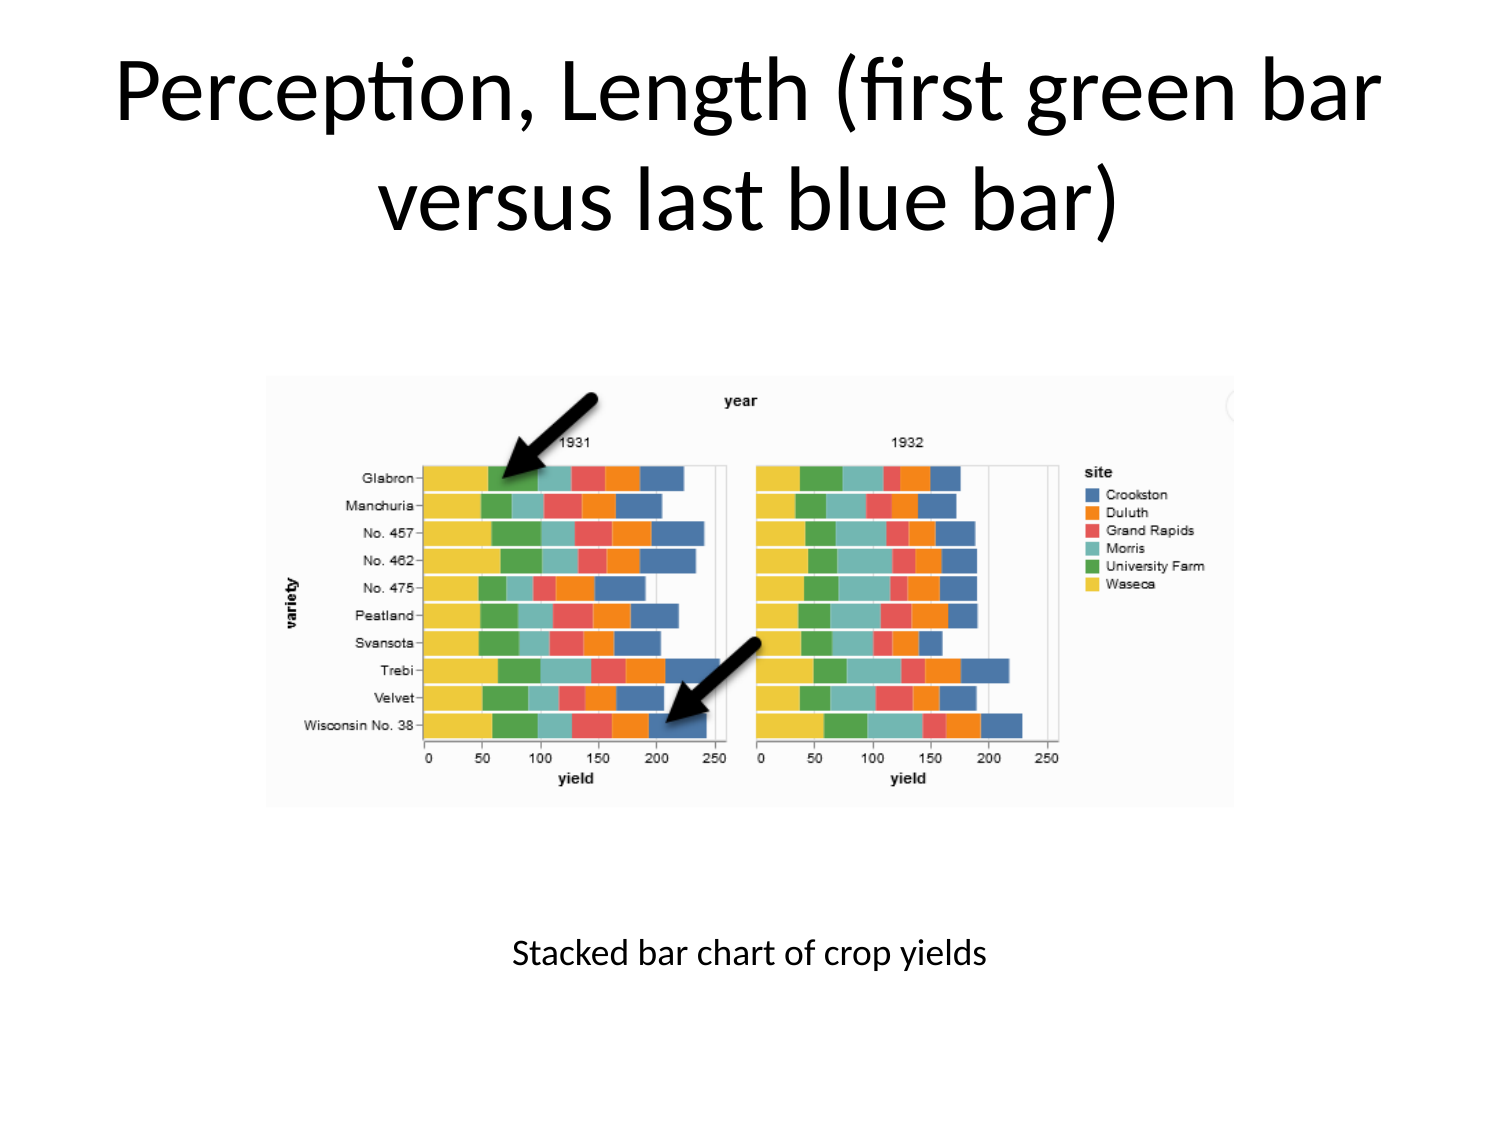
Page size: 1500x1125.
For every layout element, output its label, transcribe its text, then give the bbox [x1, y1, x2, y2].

title Perception, Length (first green bar versus last blue bar) [75, 45, 1425, 233]
text_box Stacked bar chart of crop yields [74, 920, 1425, 1005]
picture [266, 262, 1234, 921]
